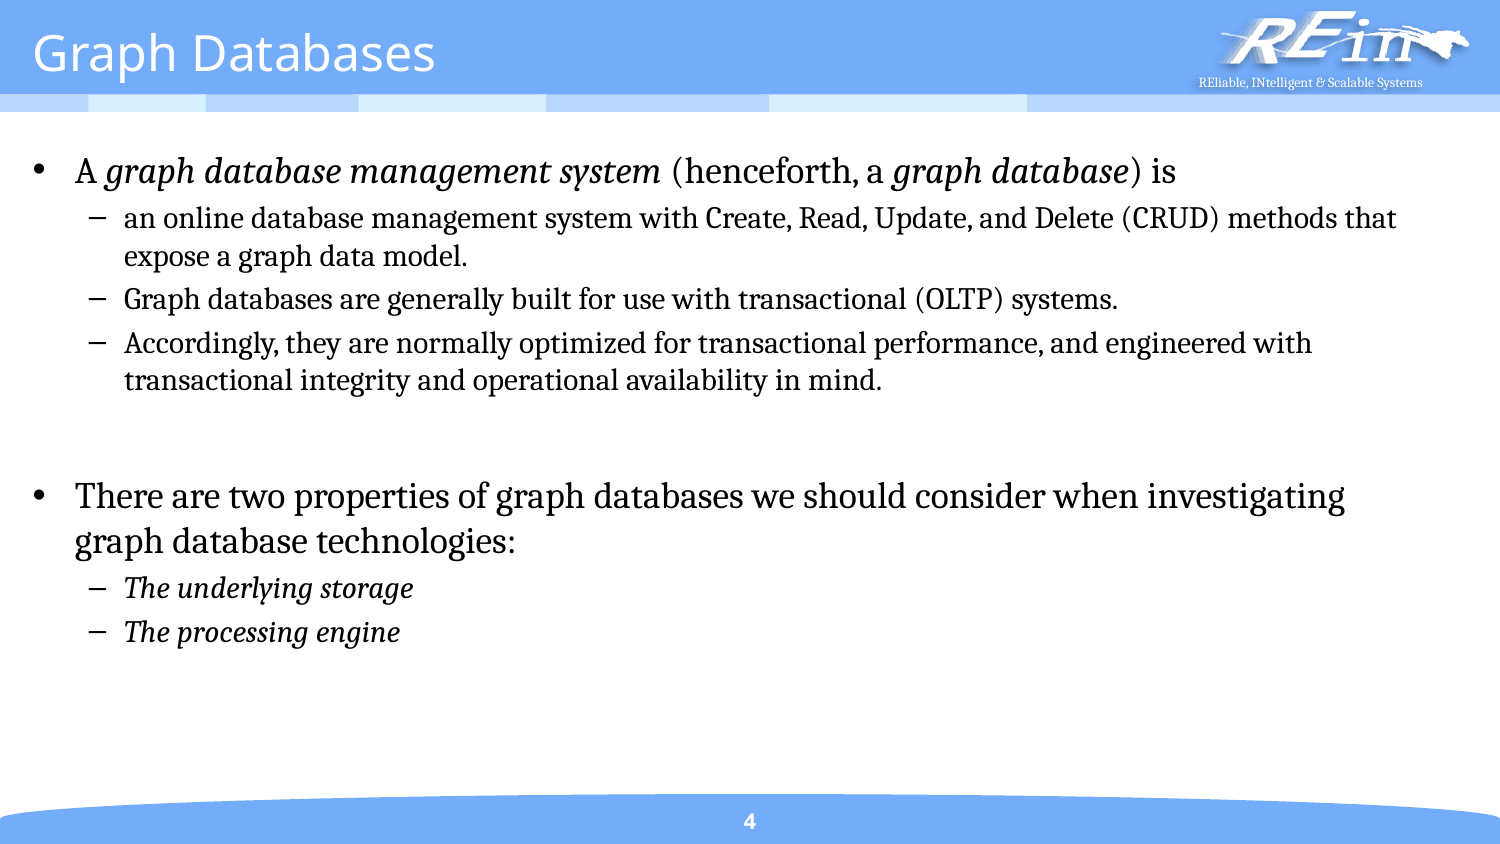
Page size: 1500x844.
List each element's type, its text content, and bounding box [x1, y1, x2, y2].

slide_number 4 [667, 802, 833, 842]
list A graph database management system (henceforth, a graph database) is an online database management system with Create, Read, Update, and Delete (CRUD) methods that expose a graph data model. Graph databases are generally built for use with transactional (OLTP) systems. Accordingly, they are normally optimized for transactional performance, and engineered with transactional integrity and operational availability in mind. There are two properties of graph databases we should consider when investigating graph database technologies: The underlying storage The processing engine [17, 138, 1459, 786]
title Graph Databases [17, 17, 1136, 86]
